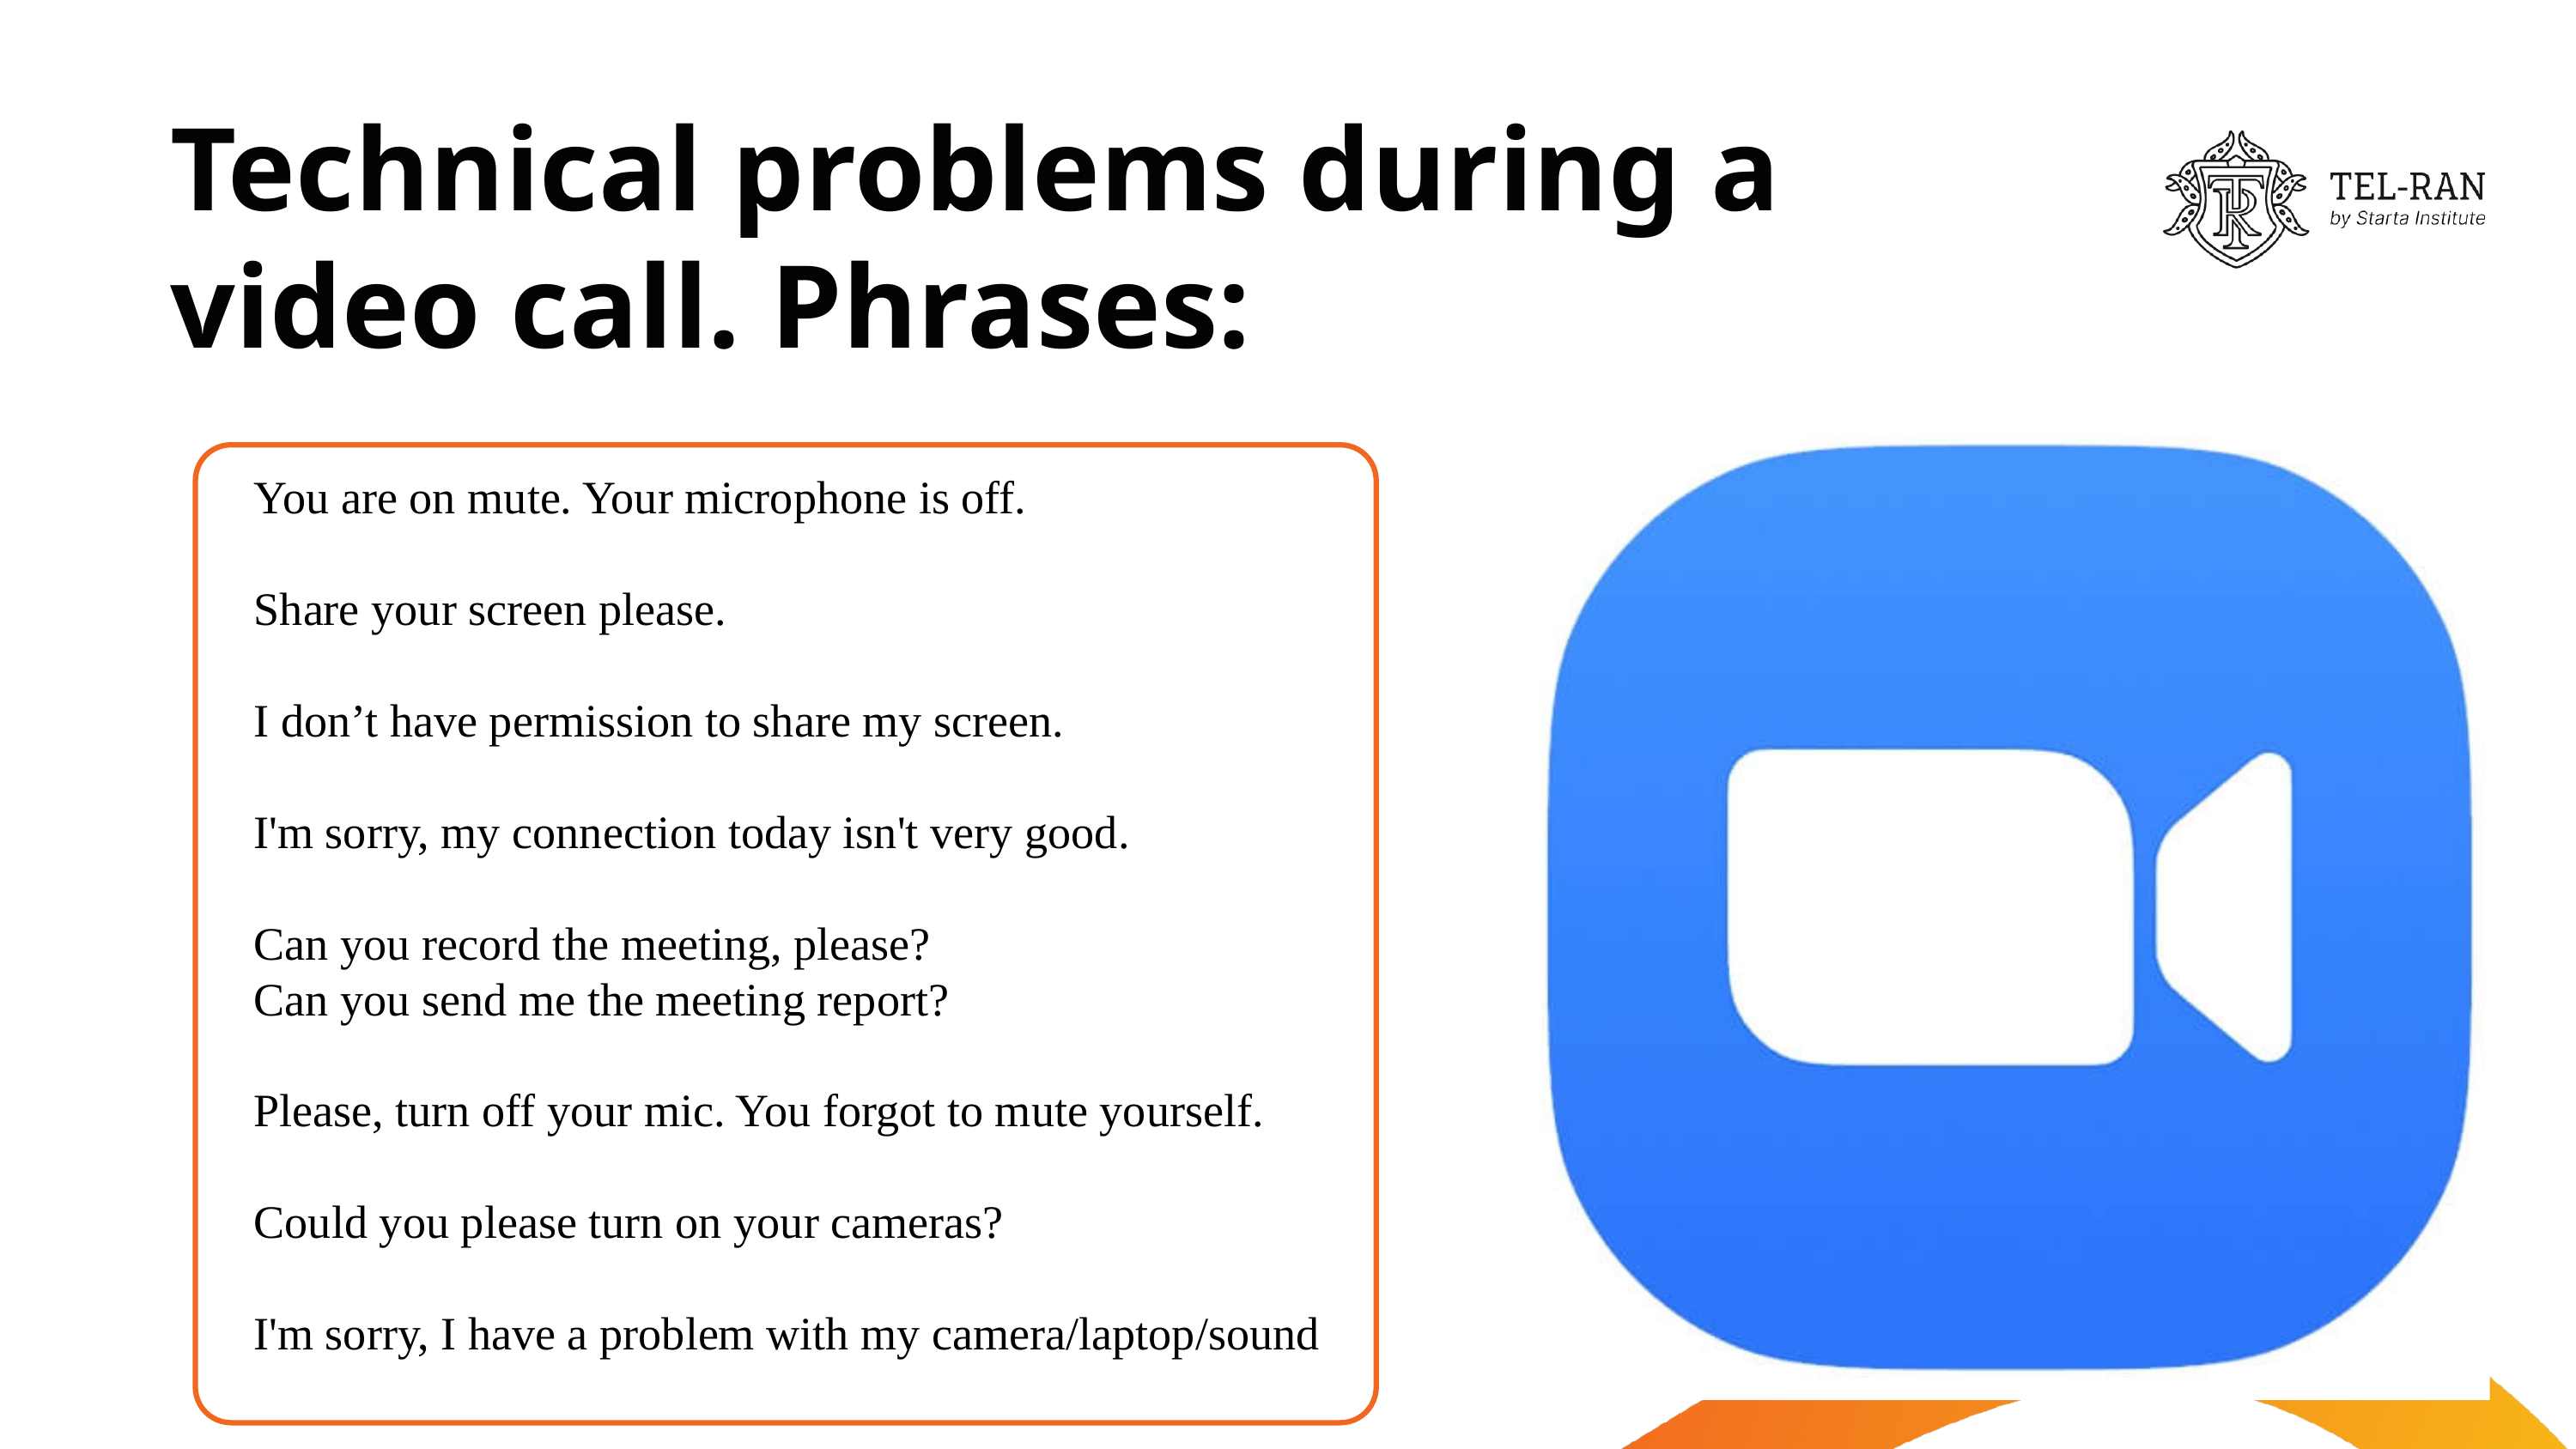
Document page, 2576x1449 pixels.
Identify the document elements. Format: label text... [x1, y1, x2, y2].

picture [1172, 421, 2576, 1449]
picture [2163, 130, 2485, 269]
text_box [195, 445, 1374, 1423]
text_box You are on mute. Your microphone is off. Share your screen please. I don’t have permission to share my screen. I'm sorry, my connection today isn't very good. Can you record the meeting, please? Can you send me the meeting report? Please, turn off your mic. You forgot to mute yourself. Could you please turn on your cameras? I'm sorry, I have a problem with my camera/laptop/sound [253, 467, 1392, 1360]
text_box Technical problems during a video call. Phrases: [170, 96, 1871, 372]
